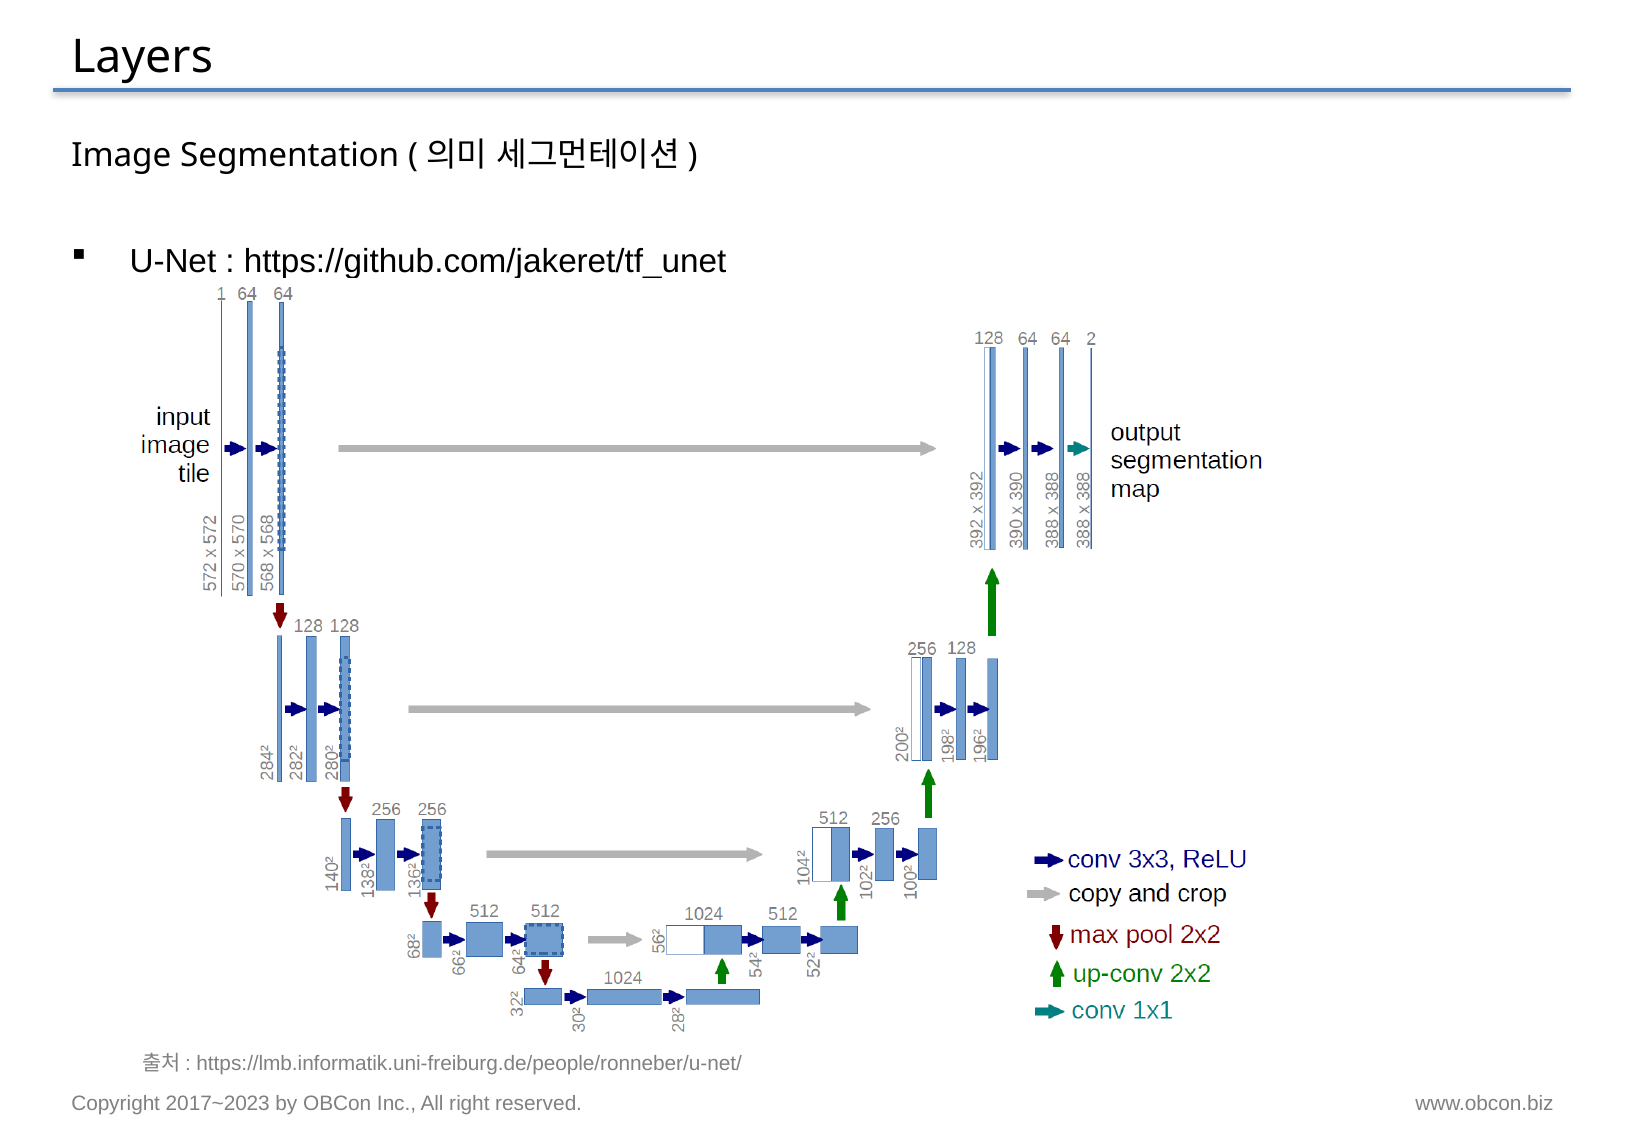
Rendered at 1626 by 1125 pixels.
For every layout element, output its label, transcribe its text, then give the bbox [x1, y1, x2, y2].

text_box U-Net : https://github.com/jakeret/tf_unet [56, 231, 1569, 287]
list Image Segmentation (의미 세그먼테이션) [56, 125, 1569, 181]
text_box 출처: https://lmb.informatik.uni-freiburg.de/people/ronneber/u-net/ [127, 1048, 1144, 1082]
picture [127, 278, 1271, 1041]
title Layers [56, 19, 1569, 90]
